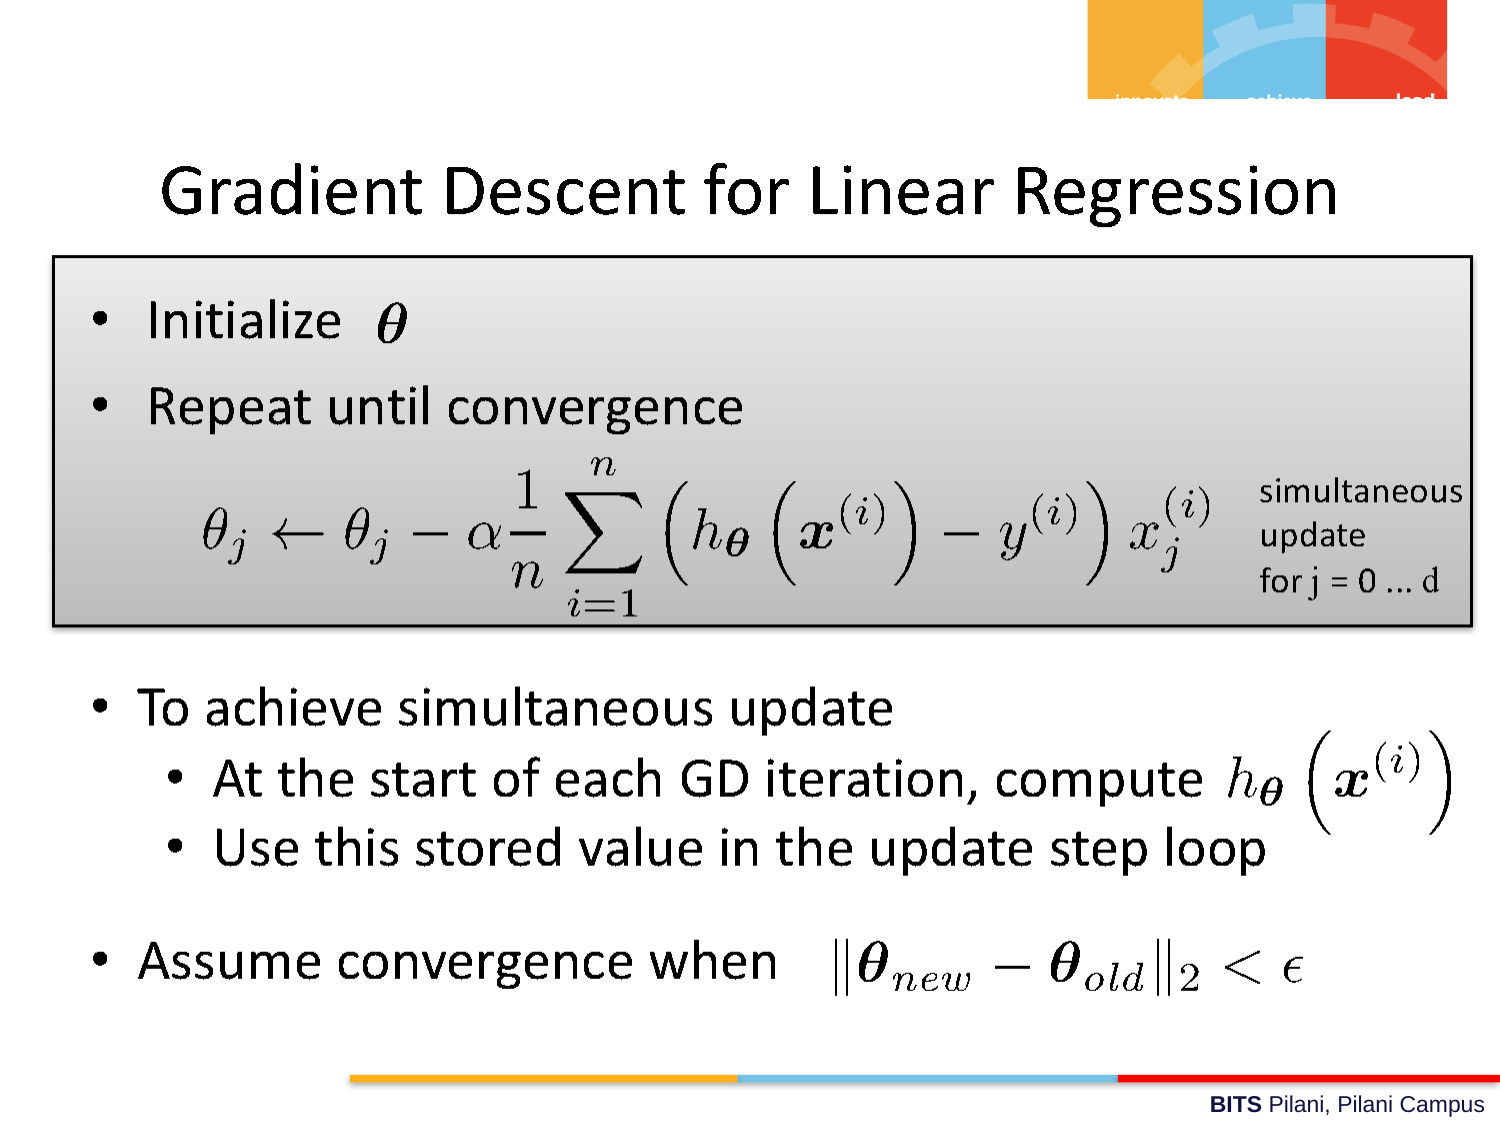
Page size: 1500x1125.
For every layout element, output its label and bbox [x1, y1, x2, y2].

picture [0, 0, 1500, 1012]
